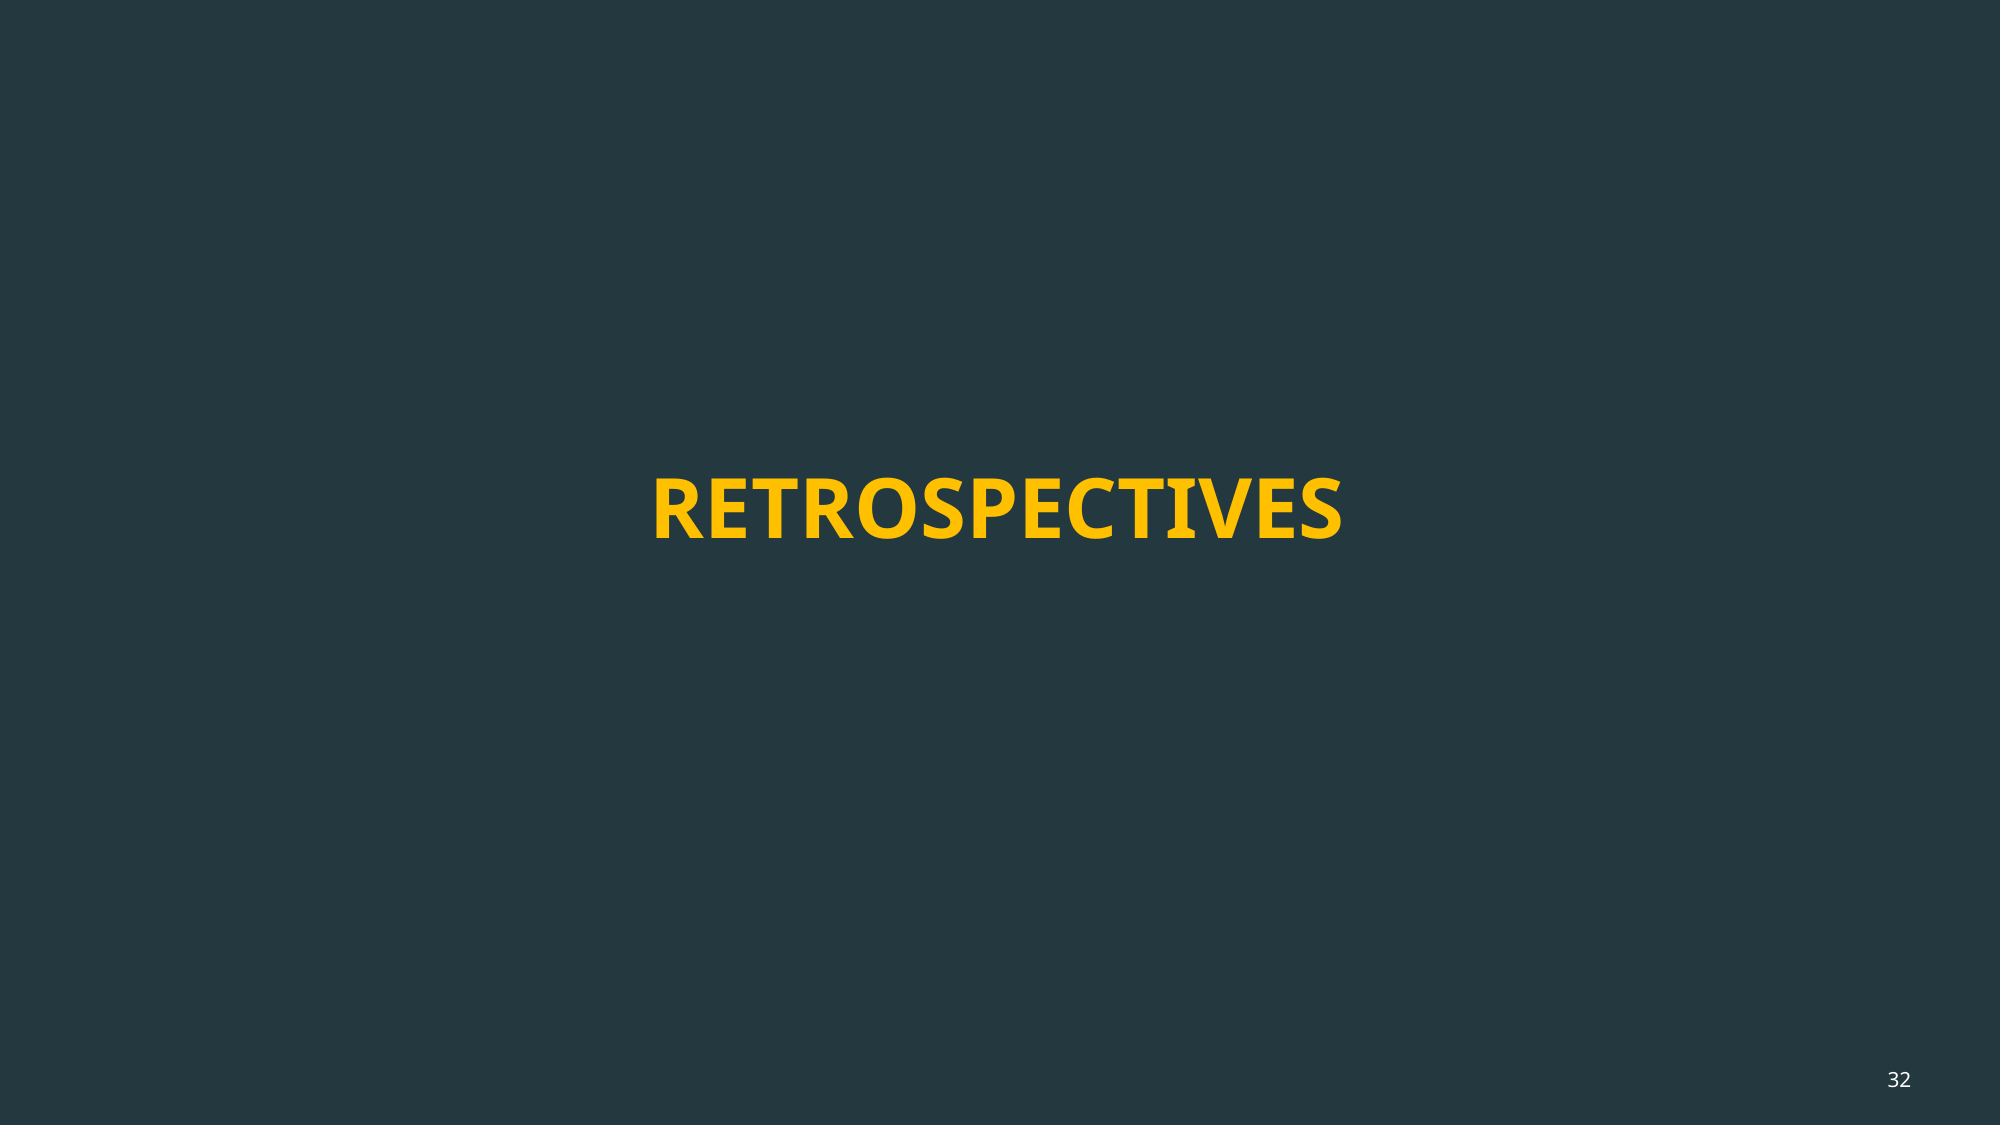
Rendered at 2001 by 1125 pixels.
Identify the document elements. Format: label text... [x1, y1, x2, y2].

title RETROSPECTIVES [42, 454, 1953, 563]
slide_number ‹#› [1549, 1050, 1912, 1111]
